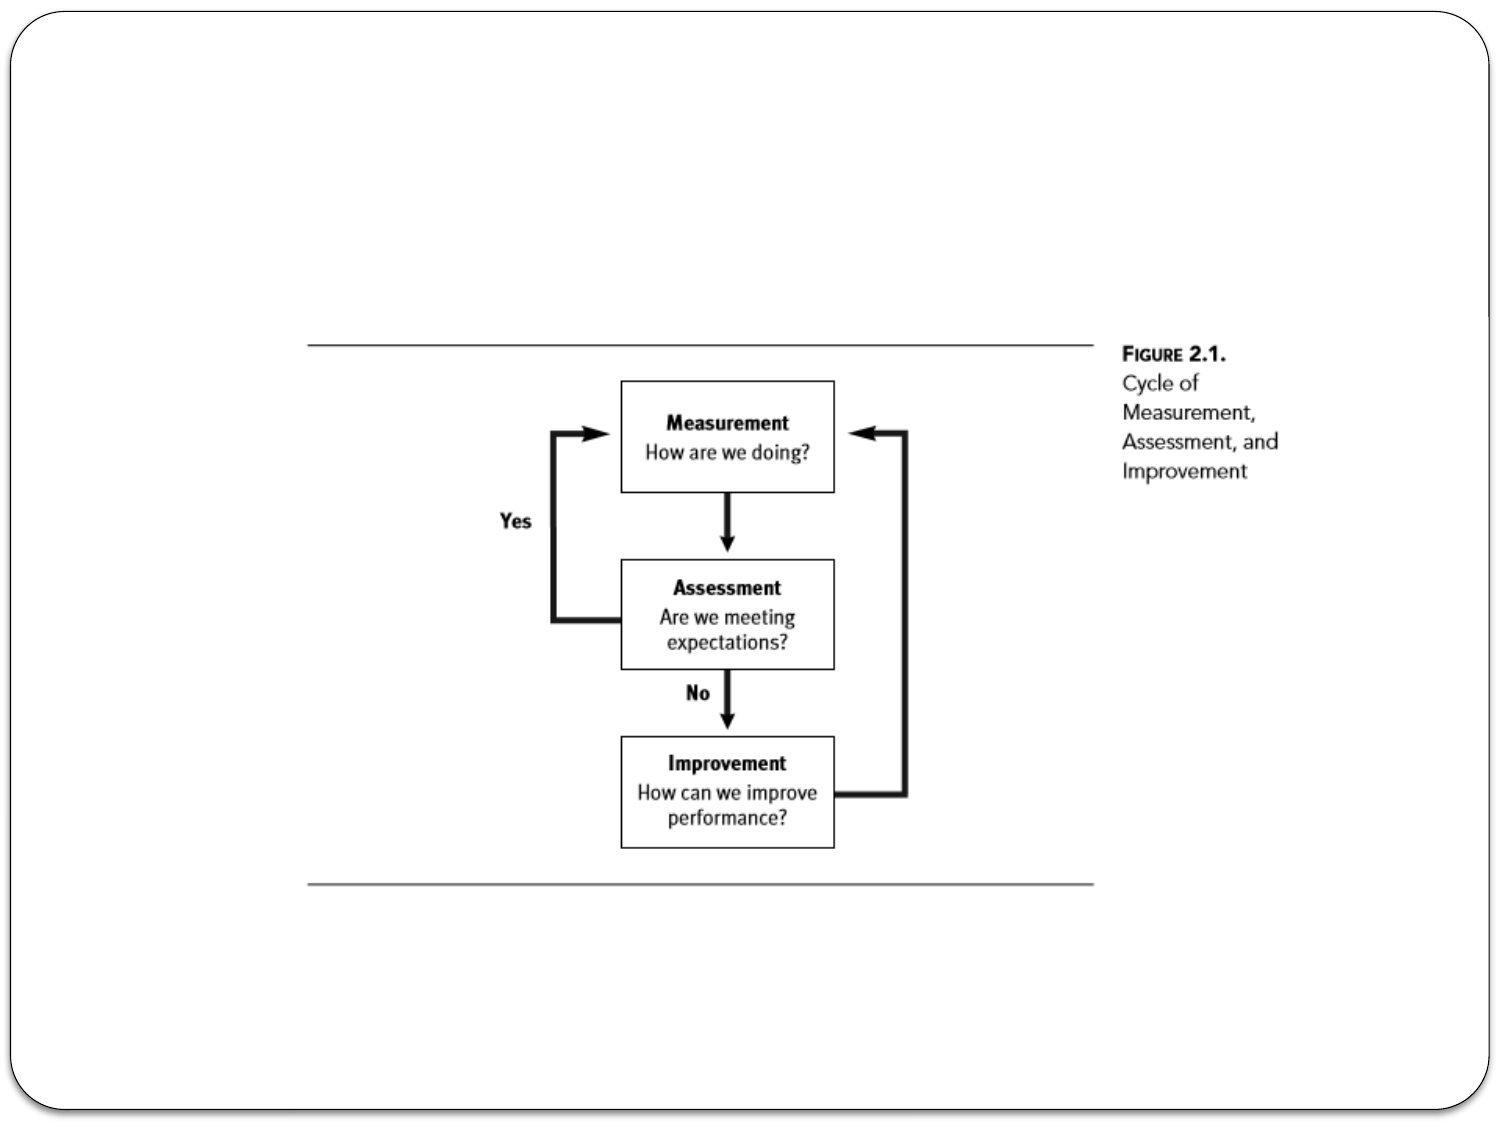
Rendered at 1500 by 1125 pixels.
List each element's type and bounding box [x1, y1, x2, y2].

list [277, 304, 1298, 921]
